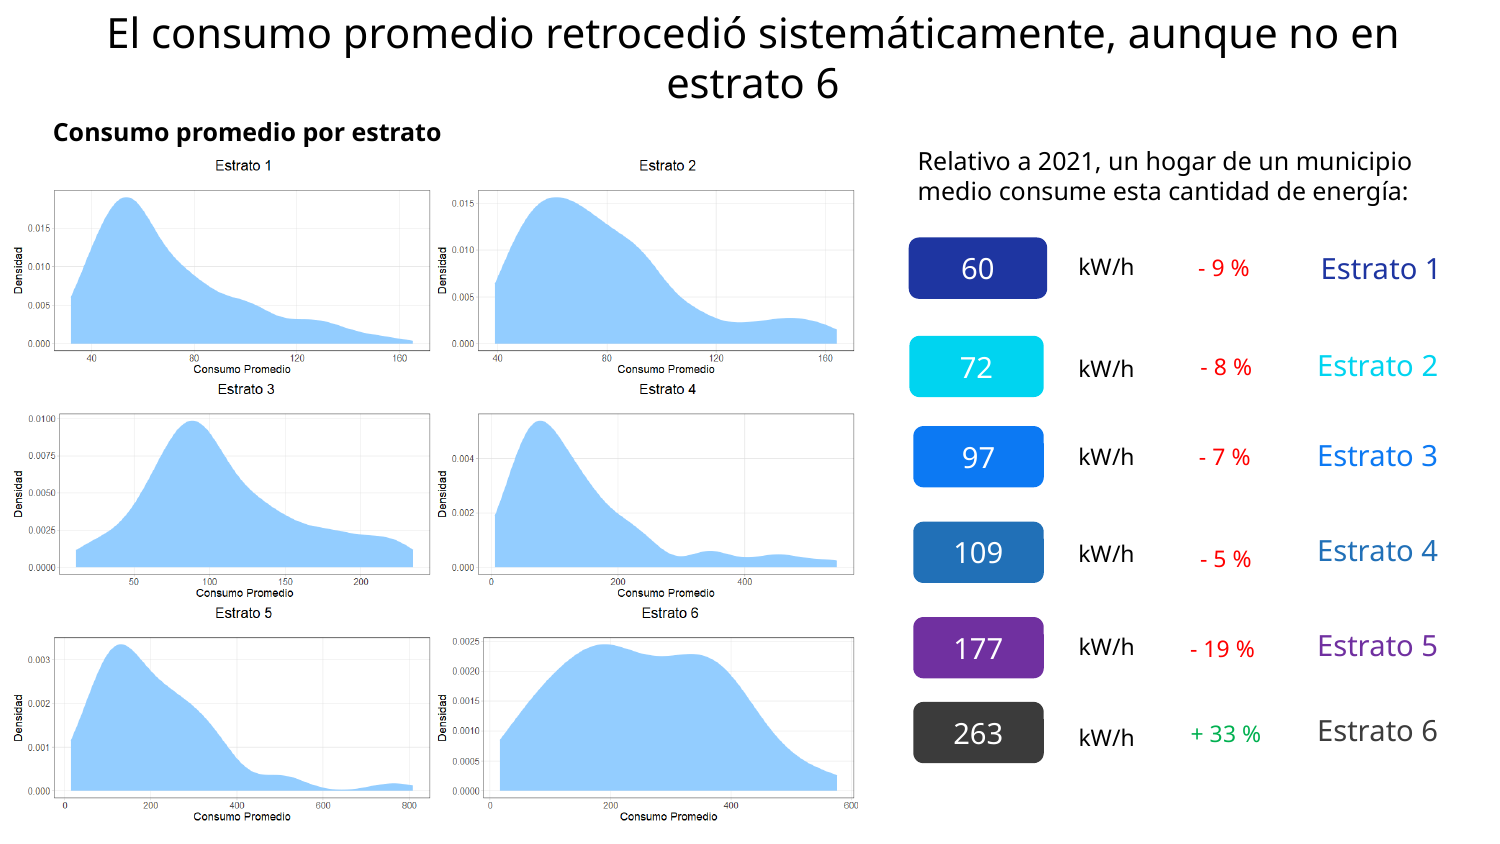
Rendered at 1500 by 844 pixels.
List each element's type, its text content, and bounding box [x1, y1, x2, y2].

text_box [913, 701, 1454, 764]
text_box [908, 237, 1458, 300]
picture [10, 156, 859, 827]
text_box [913, 521, 1454, 584]
text_box Consumo promedio por estrato [37, 91, 864, 171]
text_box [913, 616, 1454, 679]
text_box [913, 425, 1454, 488]
text_box Relativo a 2021, un hogar de un municipio medio consume esta cantidad de energía: [902, 118, 1467, 233]
title El consumo promedio retrocedió sistemáticamente, aunque no en estrato 6 [17, 17, 1489, 97]
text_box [909, 335, 1454, 398]
